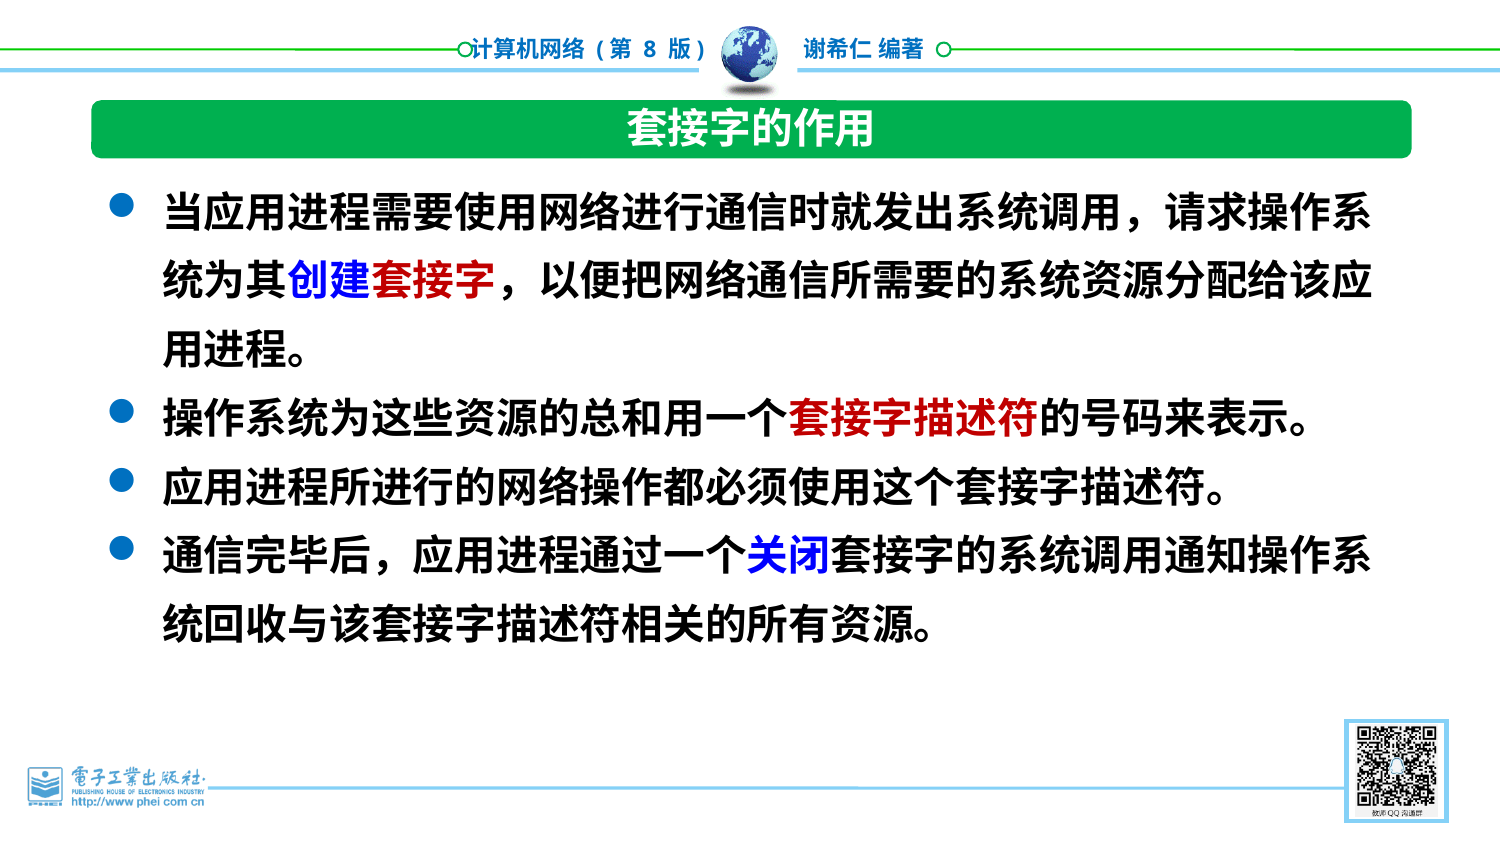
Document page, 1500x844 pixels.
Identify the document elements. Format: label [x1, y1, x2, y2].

picture [1355, 724, 1438, 817]
picture [719, 24, 779, 94]
text_box [91, 94, 1412, 656]
picture [23, 764, 208, 809]
